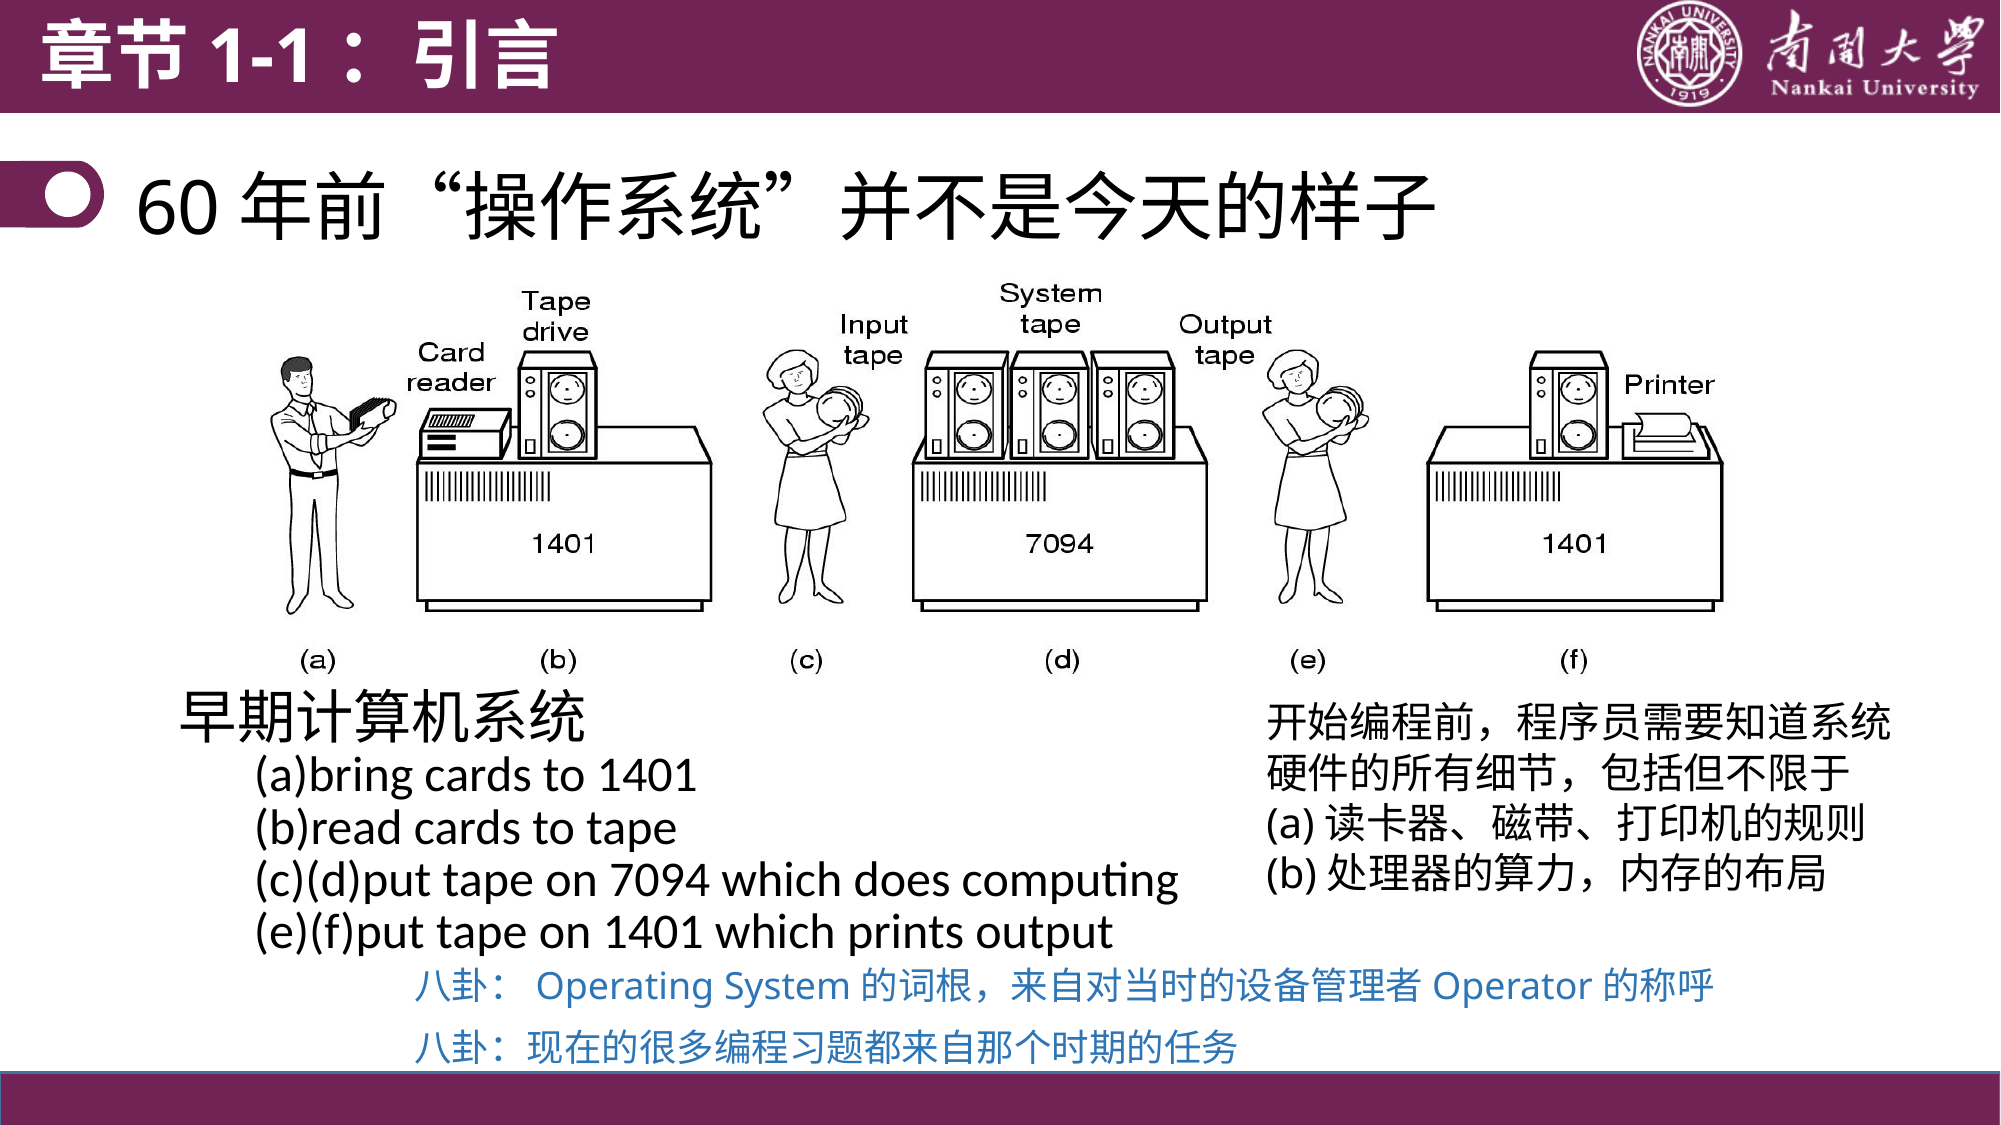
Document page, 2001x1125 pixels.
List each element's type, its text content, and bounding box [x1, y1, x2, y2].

text_box 章节1-1：引言 [24, 0, 1025, 116]
title 60年前“操作系统”并不是今天的样子 [120, 130, 1620, 259]
text_box 八卦：Operating System的词根，来自对当时的设备管理者Operator的称呼 [399, 954, 1735, 1015]
picture [269, 272, 1731, 677]
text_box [0, 160, 104, 228]
list 早期计算机系统 (a)bring cards to 1401 (b)read cards to tape (c)(d)put tape on 7094 which does computing (e)(f)put tape on 1401 which prints output [163, 691, 1970, 957]
text_box 开始编程前，程序员需要知道系统硬件的所有细节，包括但不限于 (a)读卡器、磁带、打印机的规则 (b)处理器的算力，内存的布局 [1251, 688, 1940, 904]
picture [1637, 0, 2001, 110]
text_box 八卦：现在的很多编程习题都来自那个时期的任务 [399, 1016, 1866, 1076]
